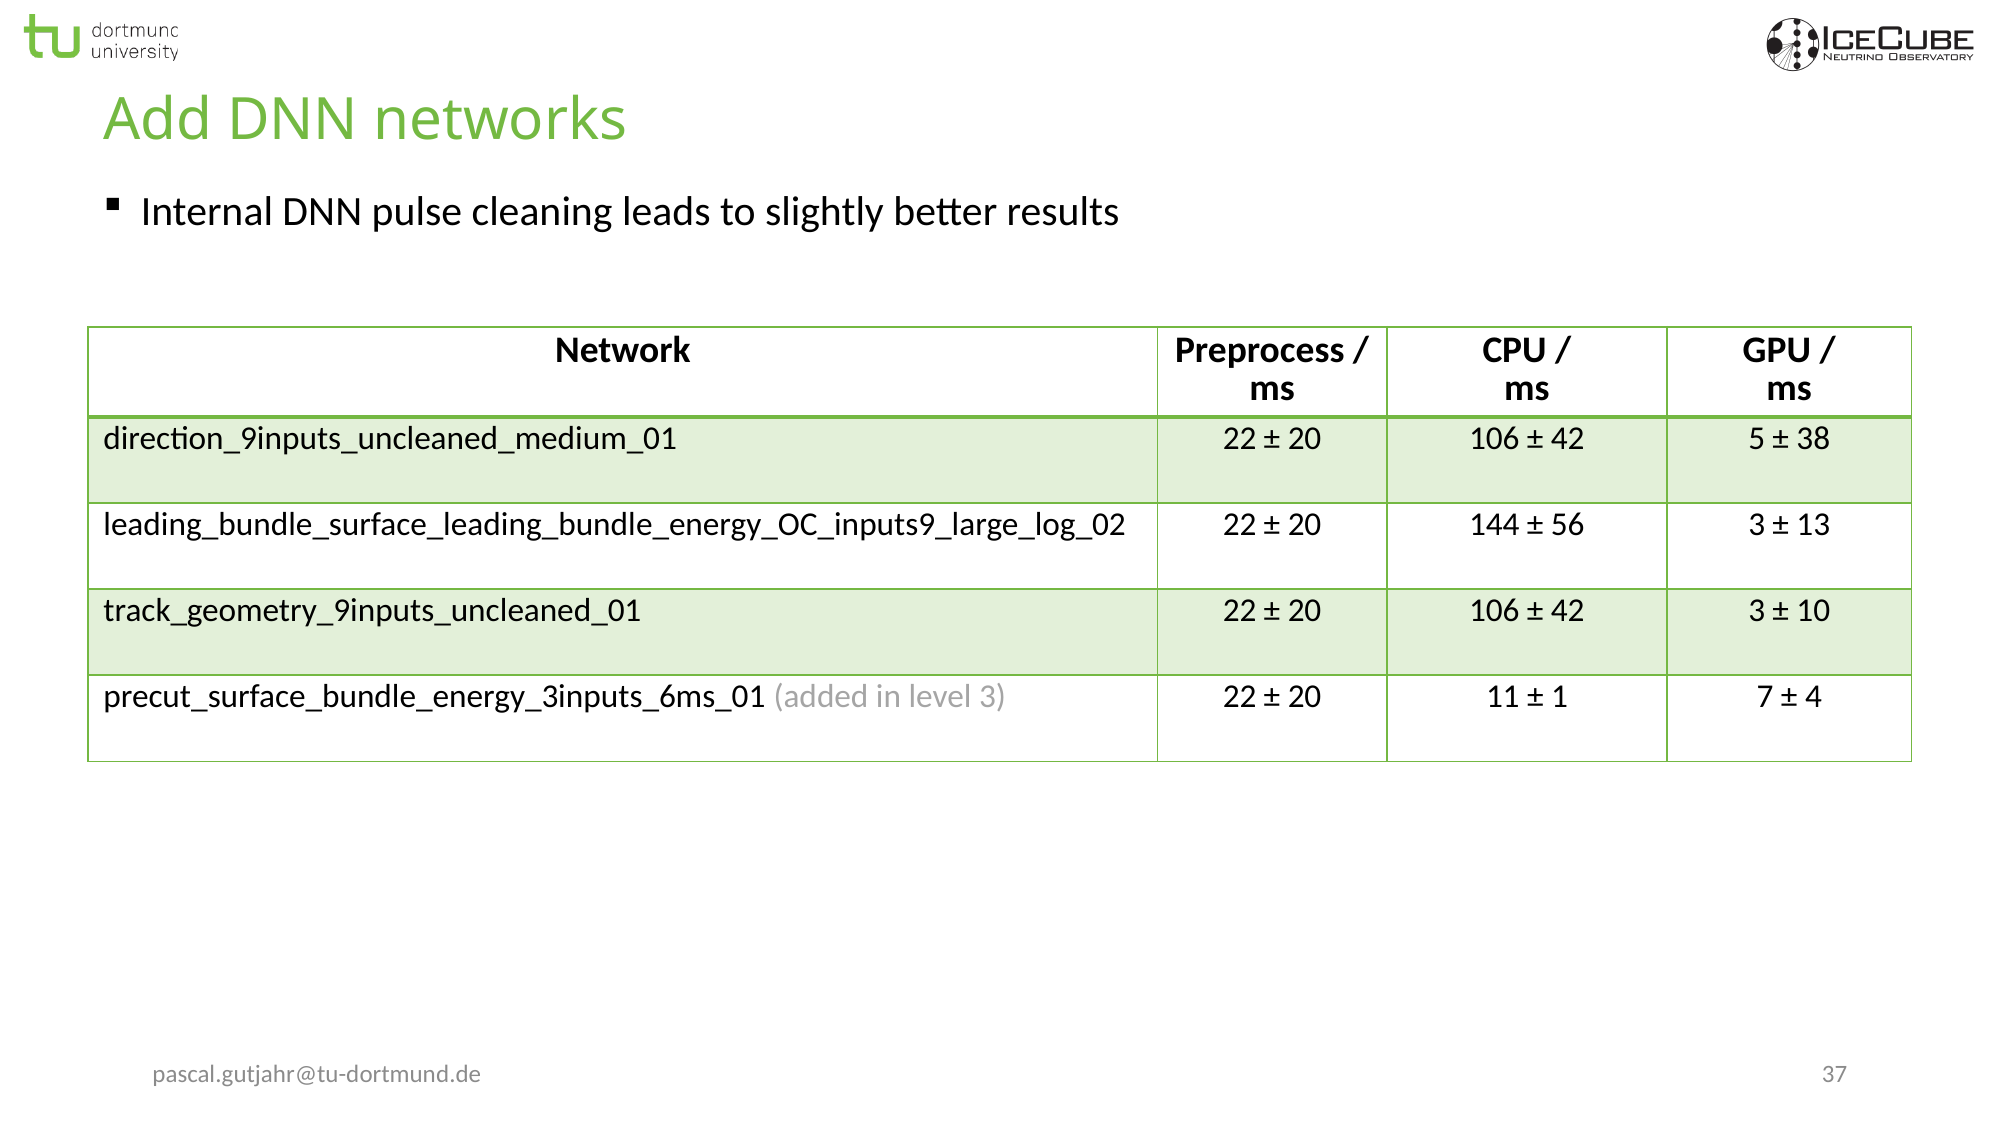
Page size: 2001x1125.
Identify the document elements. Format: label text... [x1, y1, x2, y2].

title Add DNN networks [88, 59, 1977, 181]
table_cell 3 ± 13 [1668, 504, 1911, 588]
table_cell 22 ± 20 [1158, 590, 1386, 674]
table_cell track_geometry_9inputs_uncleaned_01 [89, 590, 1157, 674]
table_cell 106 ± 42 [1388, 590, 1666, 674]
list Internal DNN pulse cleaning leads to slightly better results [88, 181, 1977, 1014]
table_header Preprocess / ms [1158, 328, 1386, 415]
table_cell 3 ± 10 [1668, 590, 1911, 674]
table_header GPU / ms [1668, 328, 1911, 415]
table_cell direction_9inputs_uncleaned_medium_01 [89, 419, 1157, 502]
table_cell 22 ± 20 [1158, 419, 1386, 502]
table_header Network [89, 328, 1157, 415]
slide_number 37 [1412, 1042, 1863, 1103]
table_cell precut_surface_bundle_energy_3inputs_6ms_01 (added in level 3) [89, 676, 1157, 761]
table_cell 144 ± 56 [1388, 504, 1666, 588]
slide_number pascal.gutjahr@tu-dortmund.de [137, 1042, 588, 1103]
table_cell 11 ± 1 [1388, 676, 1666, 761]
table_cell 7 ± 4 [1668, 676, 1911, 761]
table_cell leading_bundle_surface_leading_bundle_energy_OC_inputs9_large_log_02 [89, 504, 1157, 588]
table_cell 22 ± 20 [1158, 504, 1386, 588]
table_cell 106 ± 42 [1388, 419, 1666, 502]
table_header CPU / ms [1388, 328, 1666, 415]
table_cell 22 ± 20 [1158, 676, 1386, 761]
table_cell 5 ± 38 [1668, 419, 1911, 502]
